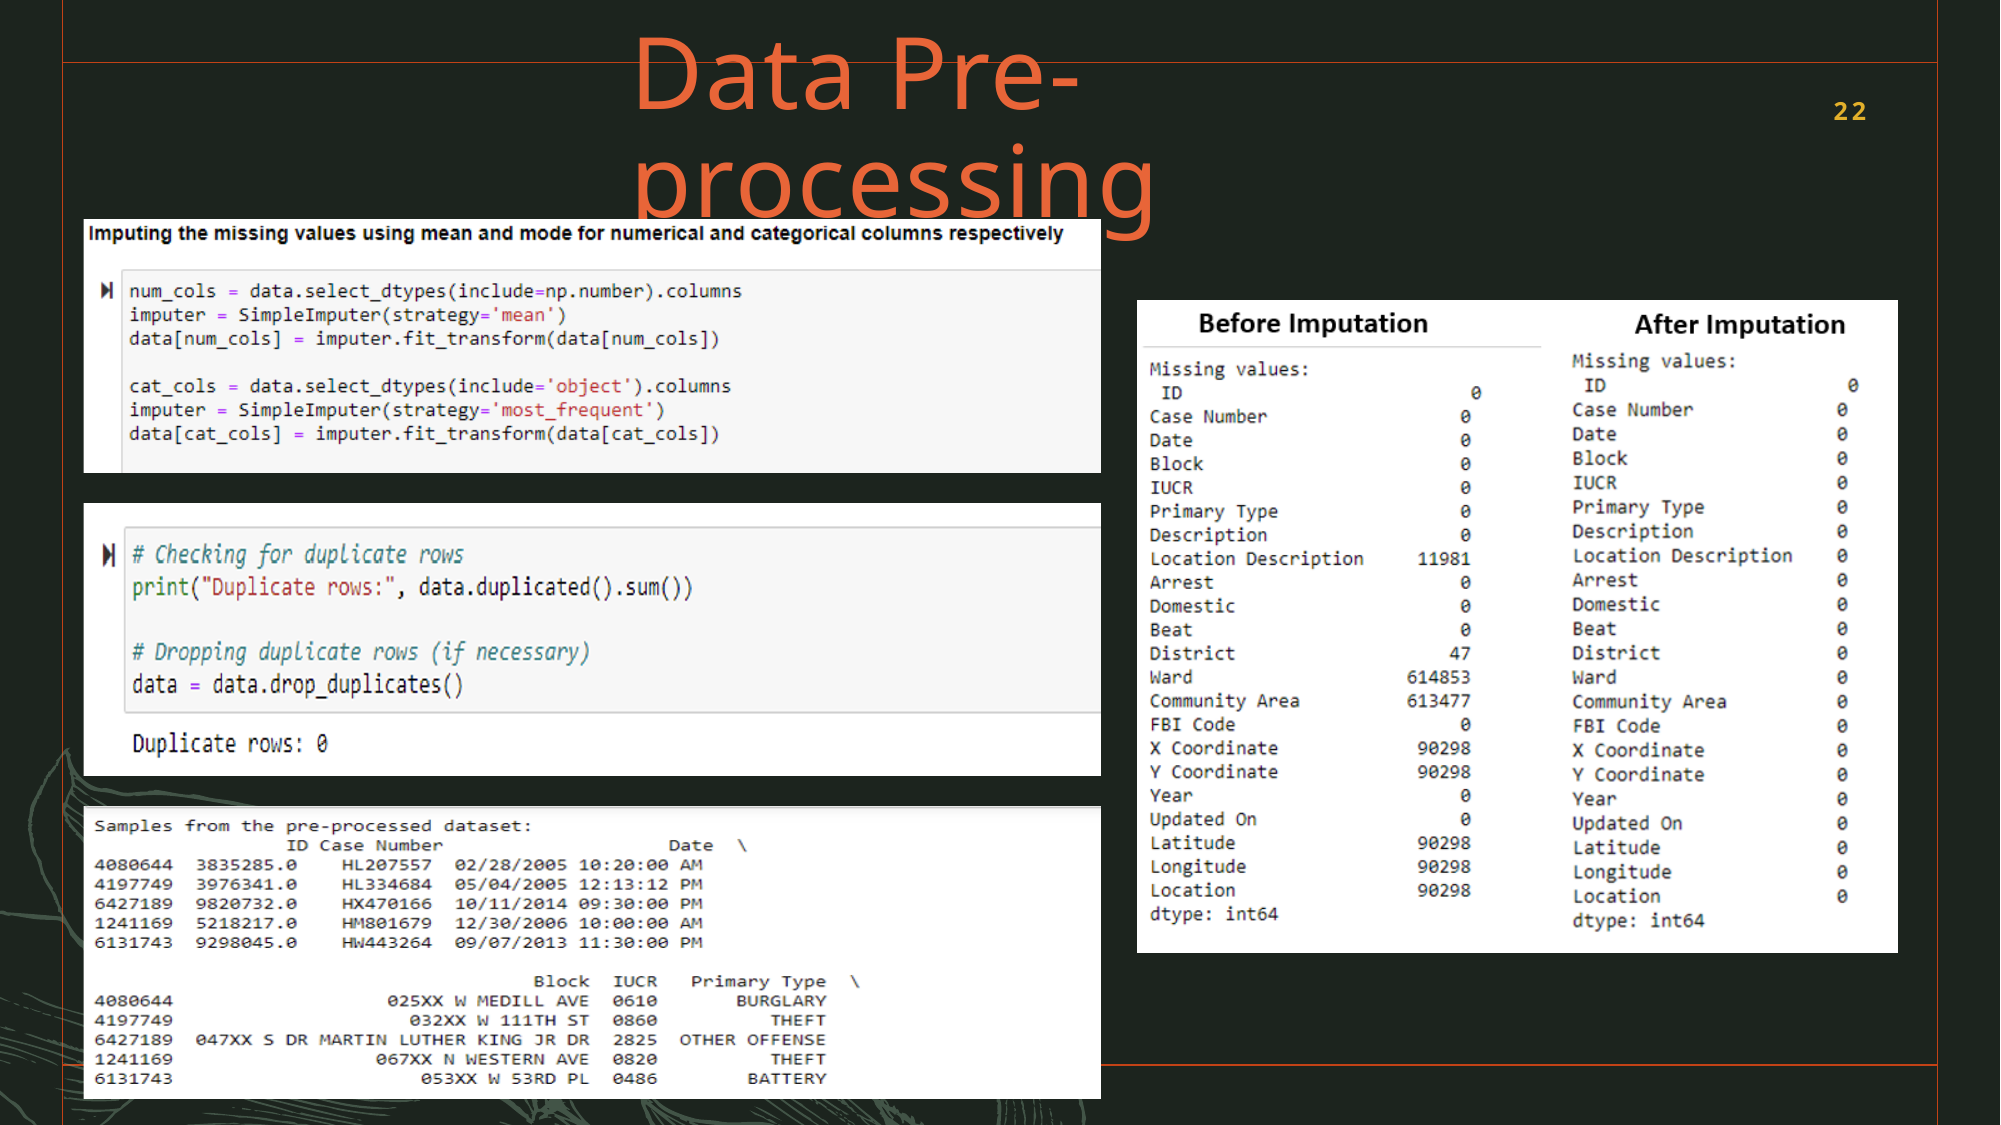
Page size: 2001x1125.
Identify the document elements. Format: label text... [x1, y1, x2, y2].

picture [83, 806, 1101, 1099]
picture [83, 219, 1101, 473]
picture [83, 503, 1101, 776]
picture [1137, 300, 1898, 953]
title Data Pre-processing [615, 77, 1587, 185]
slide_number 22 [1237, 82, 1882, 143]
